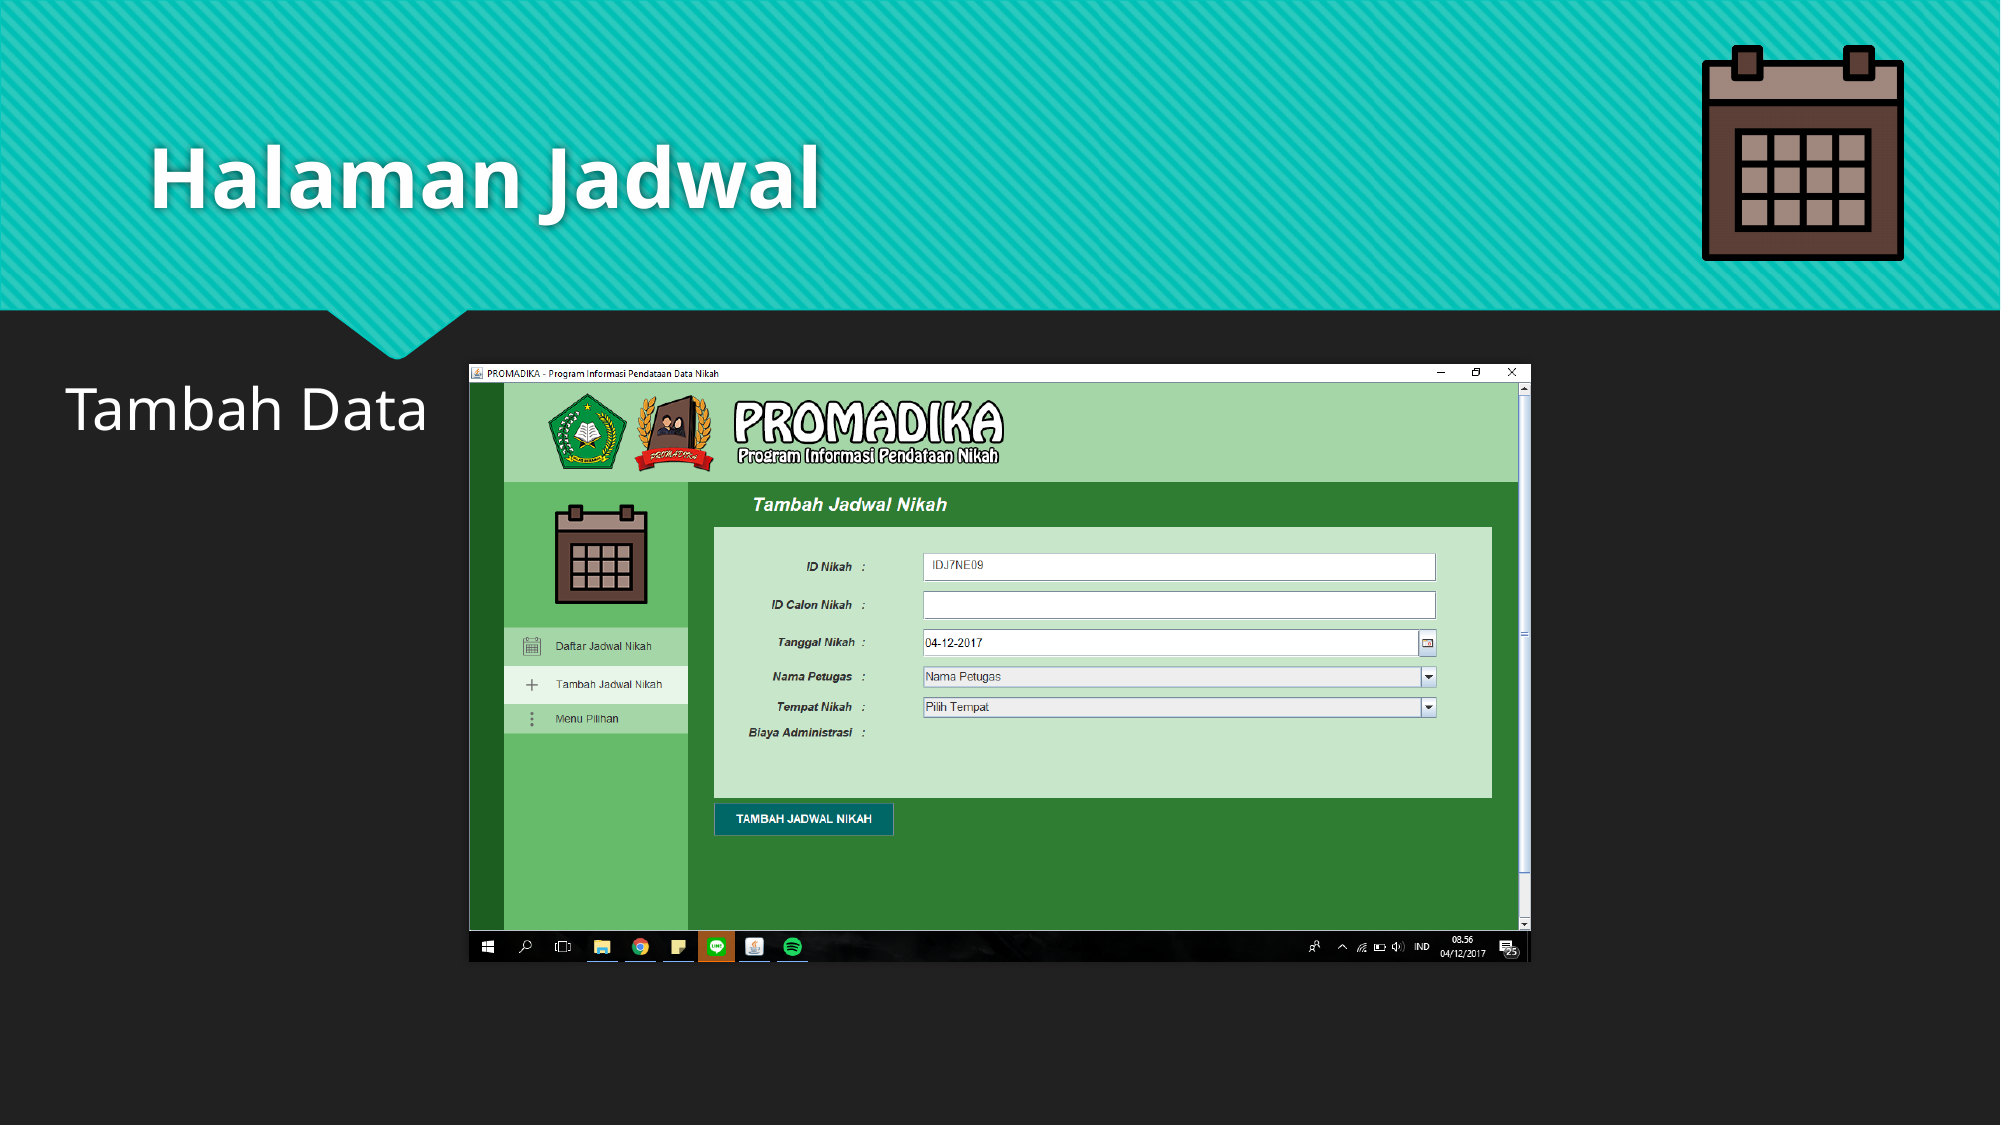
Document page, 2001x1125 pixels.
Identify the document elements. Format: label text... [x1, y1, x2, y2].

picture [1702, 45, 1904, 261]
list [469, 364, 1531, 962]
text_box Tambah Data [14, 364, 469, 450]
title Halaman Jadwal [132, 73, 1702, 233]
